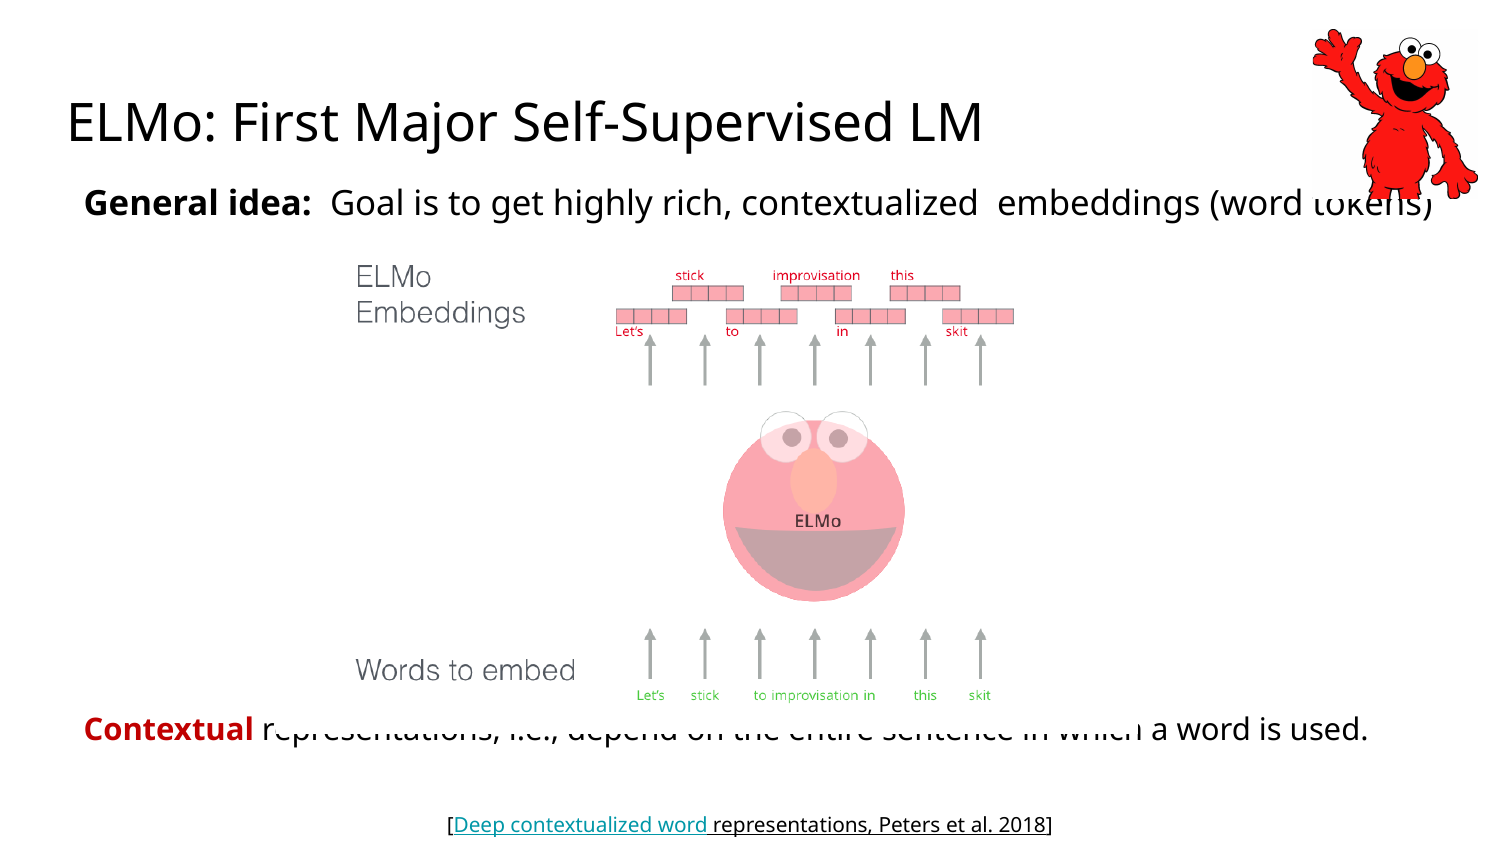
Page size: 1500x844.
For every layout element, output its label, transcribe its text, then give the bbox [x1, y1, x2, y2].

title ELMo: First Major Self-Supervised LM [51, 72, 1307, 159]
text_box [Deep contextualized word representations, Peters et al. 2018] [374, 803, 1125, 844]
list General idea: Goal is to get highly rich, contextualized embeddings (word tokens) Contextual representations, i.e., depend on the entire sentence in which a word is used. [51, 159, 1449, 815]
picture [1312, 29, 1479, 200]
picture [276, 244, 1138, 734]
